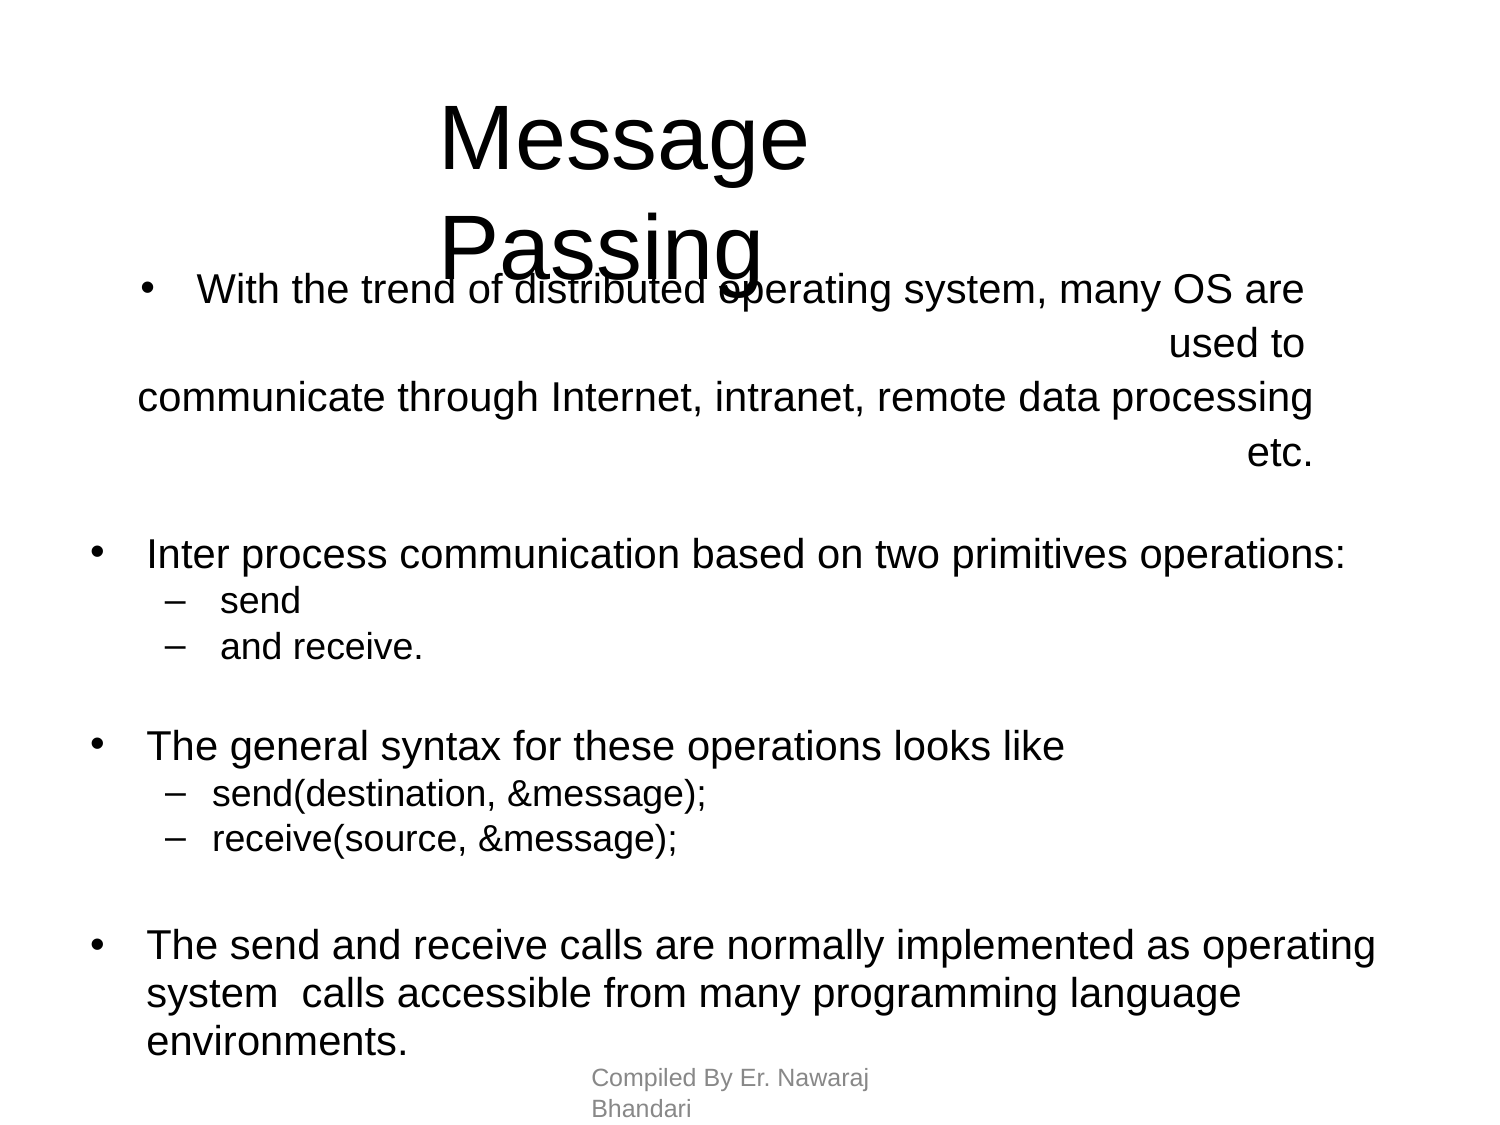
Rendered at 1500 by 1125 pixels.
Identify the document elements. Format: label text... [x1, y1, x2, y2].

title Message Passing [436, 75, 1064, 256]
footer Compiled By Er. Nawaraj Bhandari [589, 1065, 911, 1125]
text_box With the trend of distributed operating system, many OS are used to communicate through Internet, intranet, remote data processing etc. Inter process communication based on two primitives operations: send and receive. The general syntax for these operations looks like send(destination, &message); receive(source, &message); The send and receive calls are normally implemented as operating system calls accessible from many programming language environments. [87, 256, 1394, 1065]
